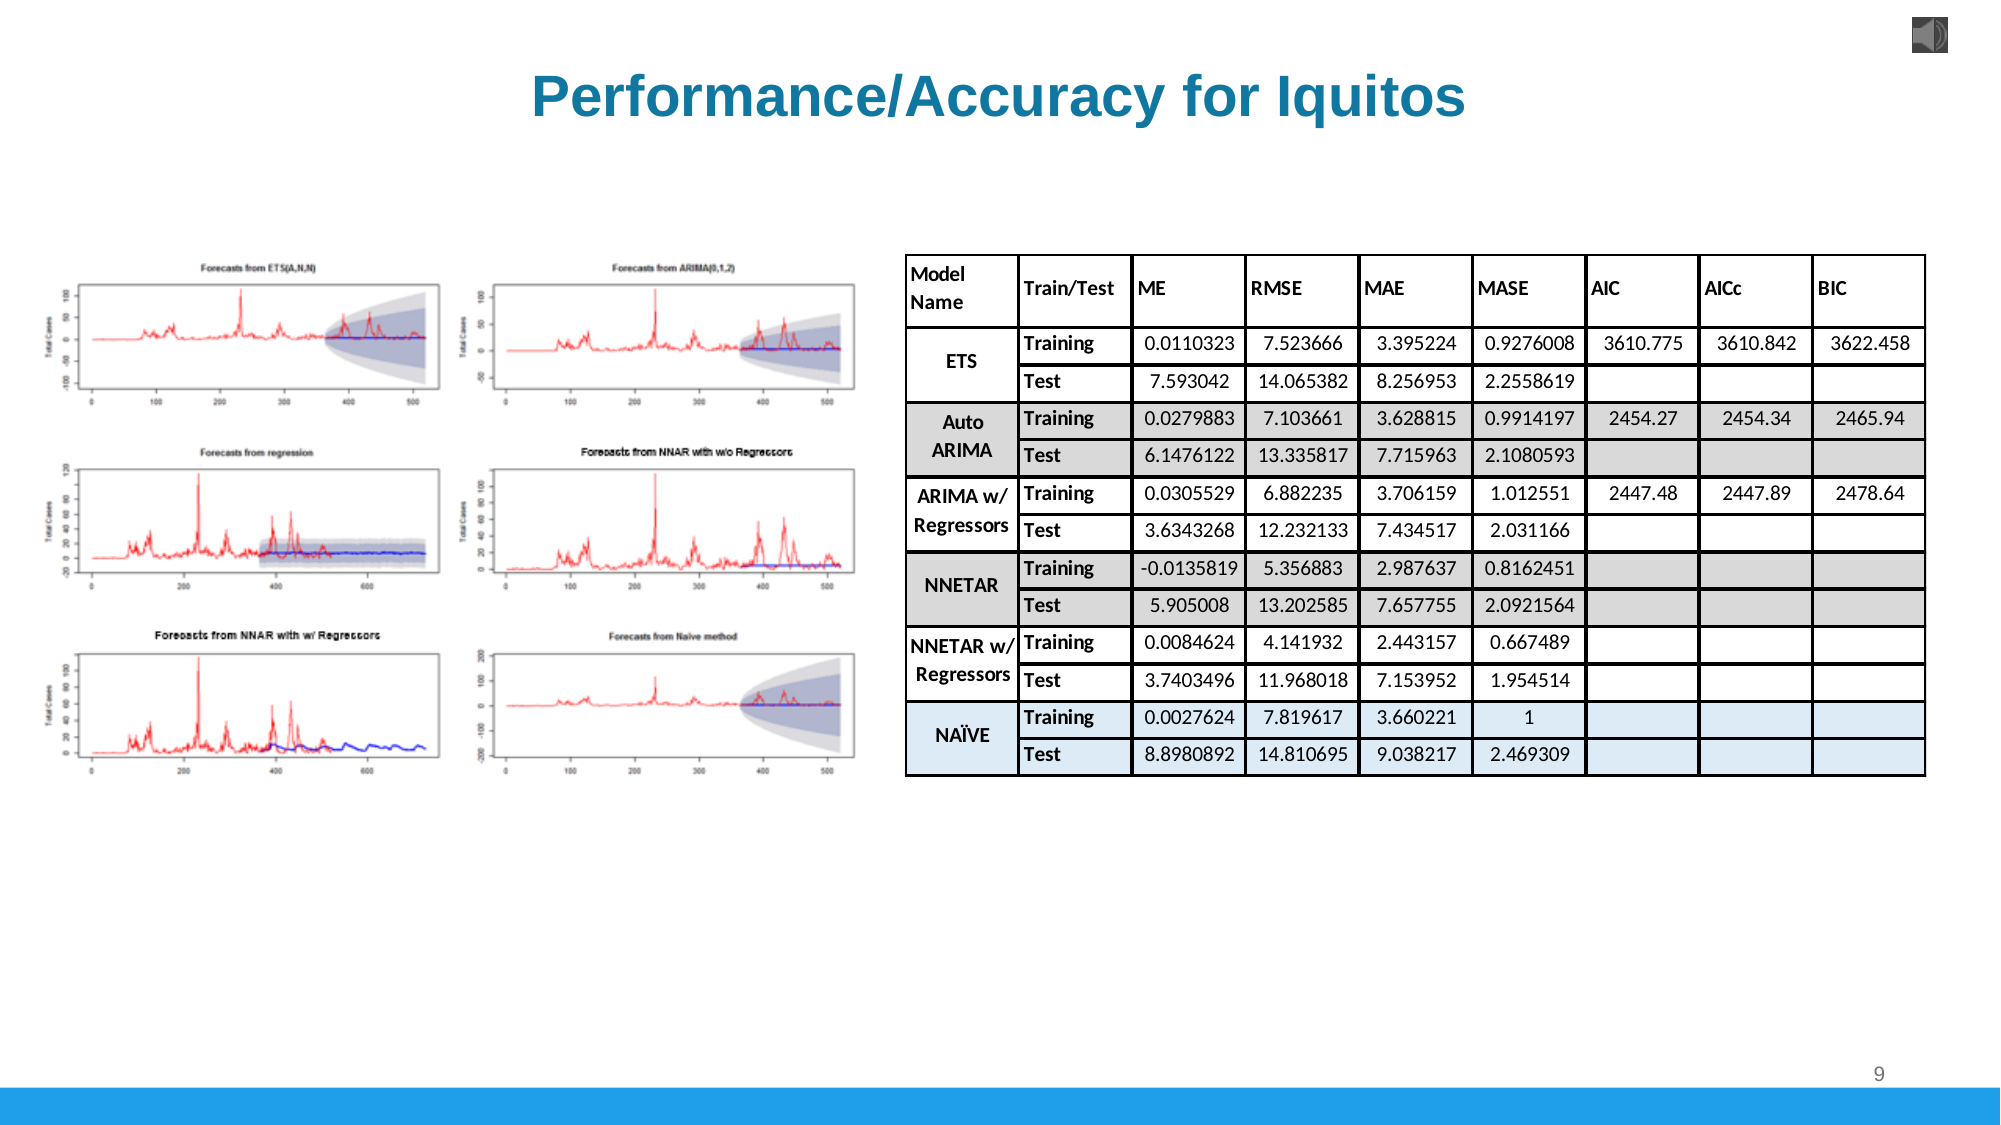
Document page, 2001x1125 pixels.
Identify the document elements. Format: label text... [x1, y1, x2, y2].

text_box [1910, 16, 1949, 55]
picture [23, 251, 871, 782]
slide_number 9 [1433, 1042, 1900, 1087]
picture [904, 254, 1929, 779]
text_box [0, 1087, 2000, 1125]
title Performance/Accuracy for Iquitos [0, 20, 2000, 136]
